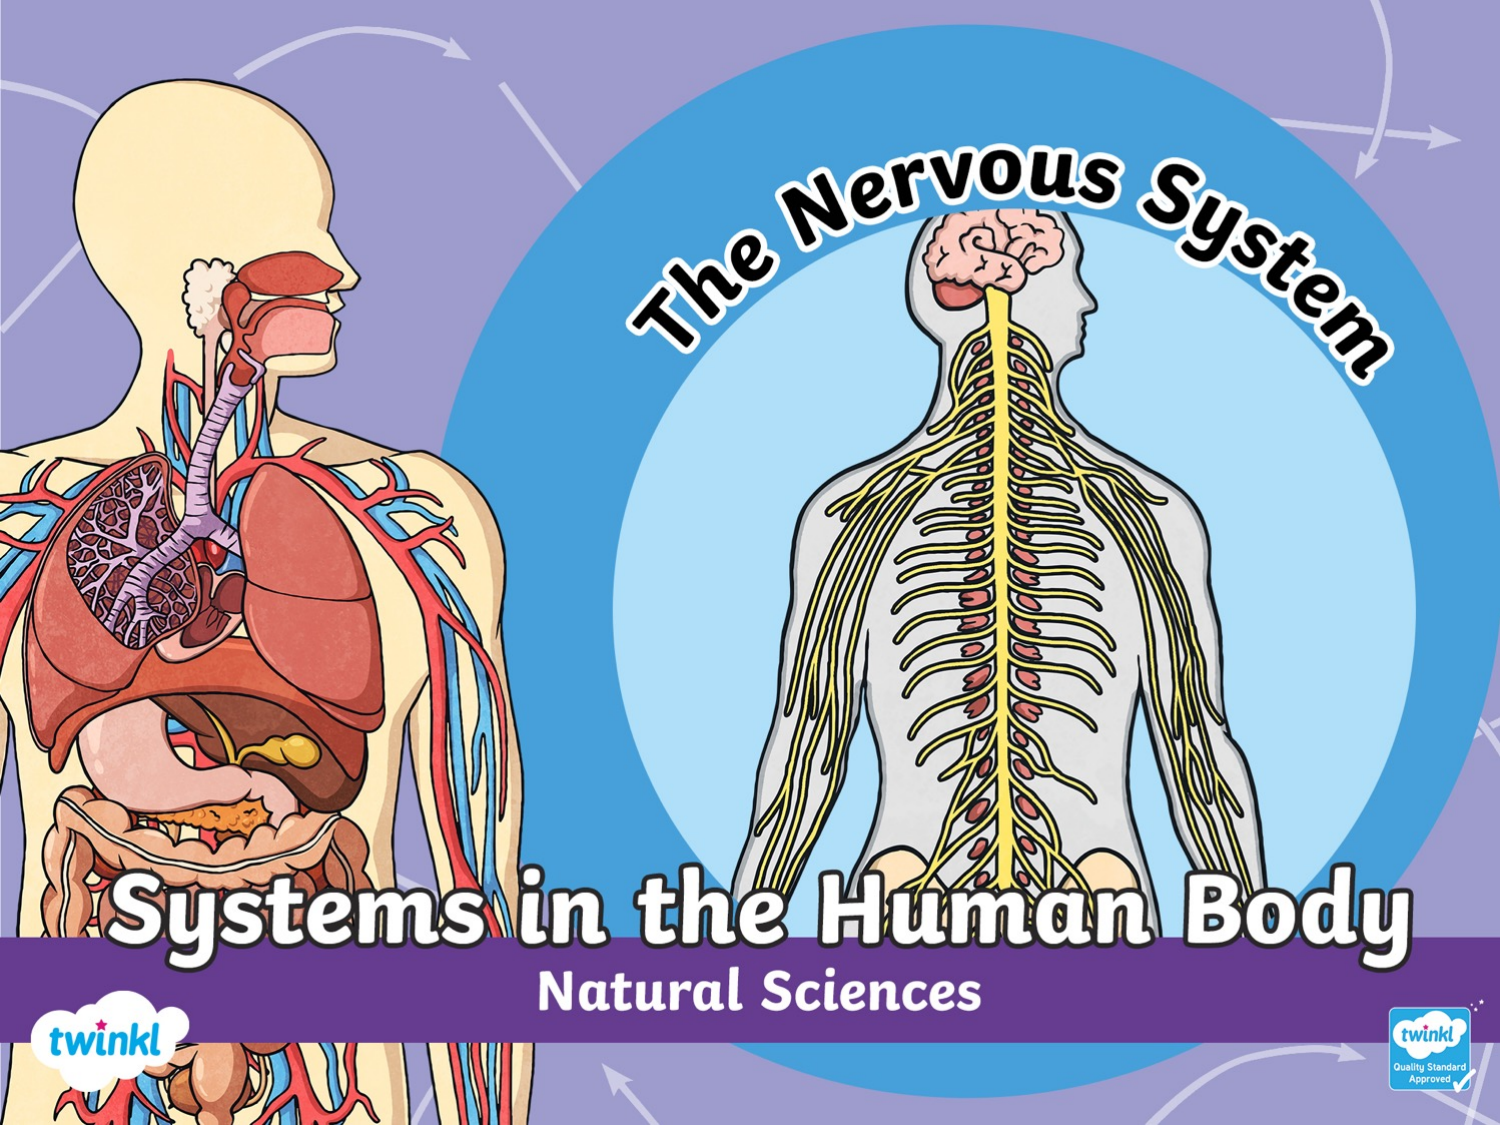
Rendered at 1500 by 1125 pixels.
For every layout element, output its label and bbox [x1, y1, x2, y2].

picture [0, 0, 1500, 1125]
text_box [25, 988, 190, 1094]
